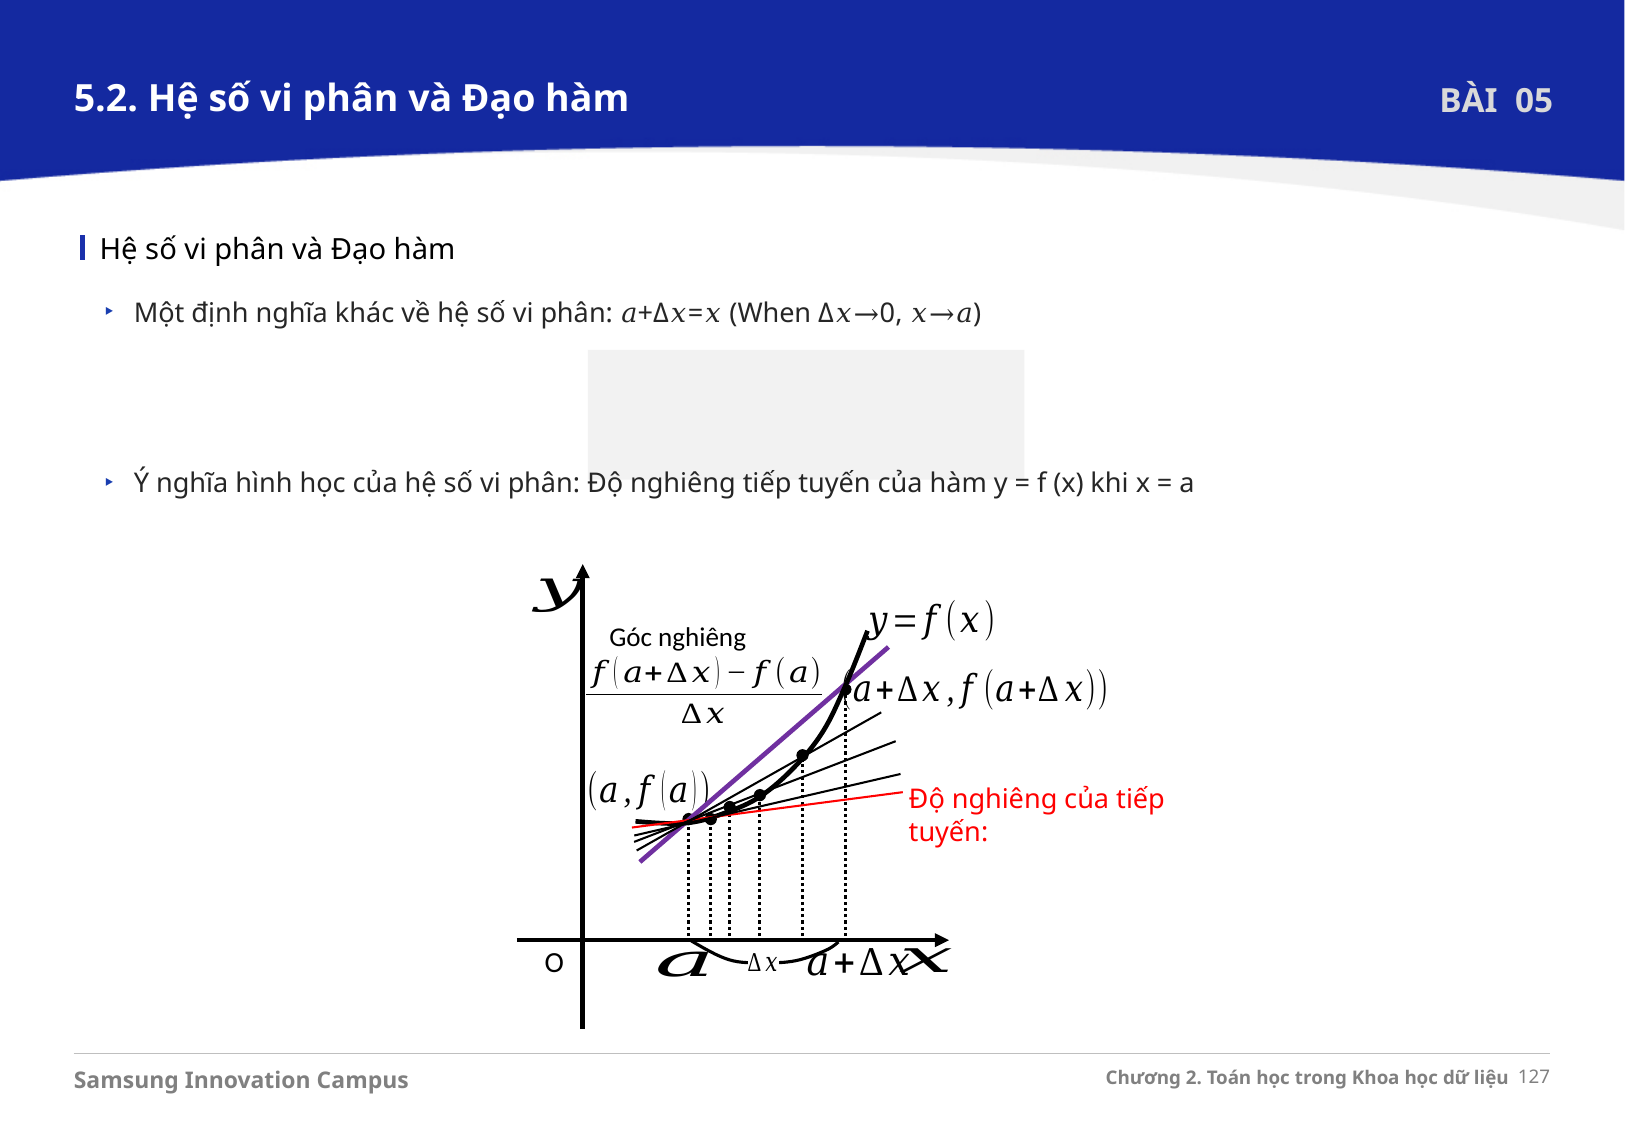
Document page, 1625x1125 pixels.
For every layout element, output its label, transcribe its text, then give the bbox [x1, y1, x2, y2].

picture [0, 0, 1625, 1125]
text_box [516, 562, 1238, 1029]
text_box [587, 349, 1025, 481]
text_box Hệ số vi phân và Đạo hàm [80, 229, 1556, 266]
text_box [73, 73, 1554, 120]
